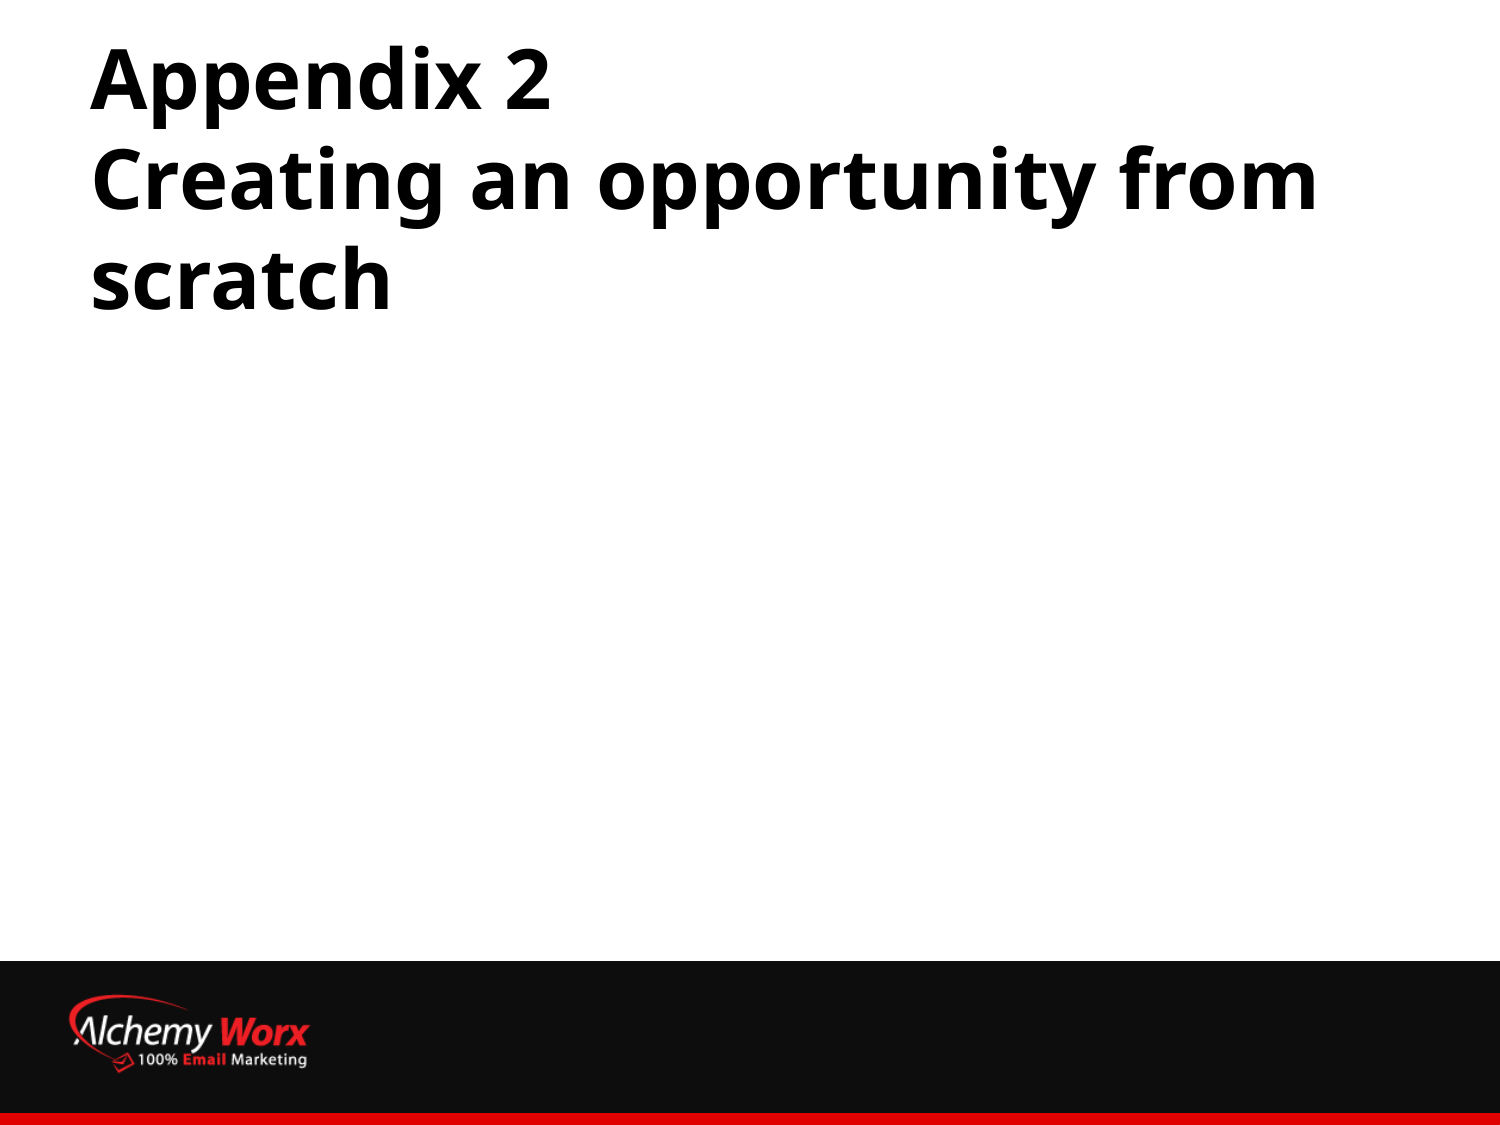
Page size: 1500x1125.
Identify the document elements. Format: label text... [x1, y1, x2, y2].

picture [41, 975, 339, 1094]
title Appendix 2 Creating an opportunity from scratch [74, 77, 1426, 374]
